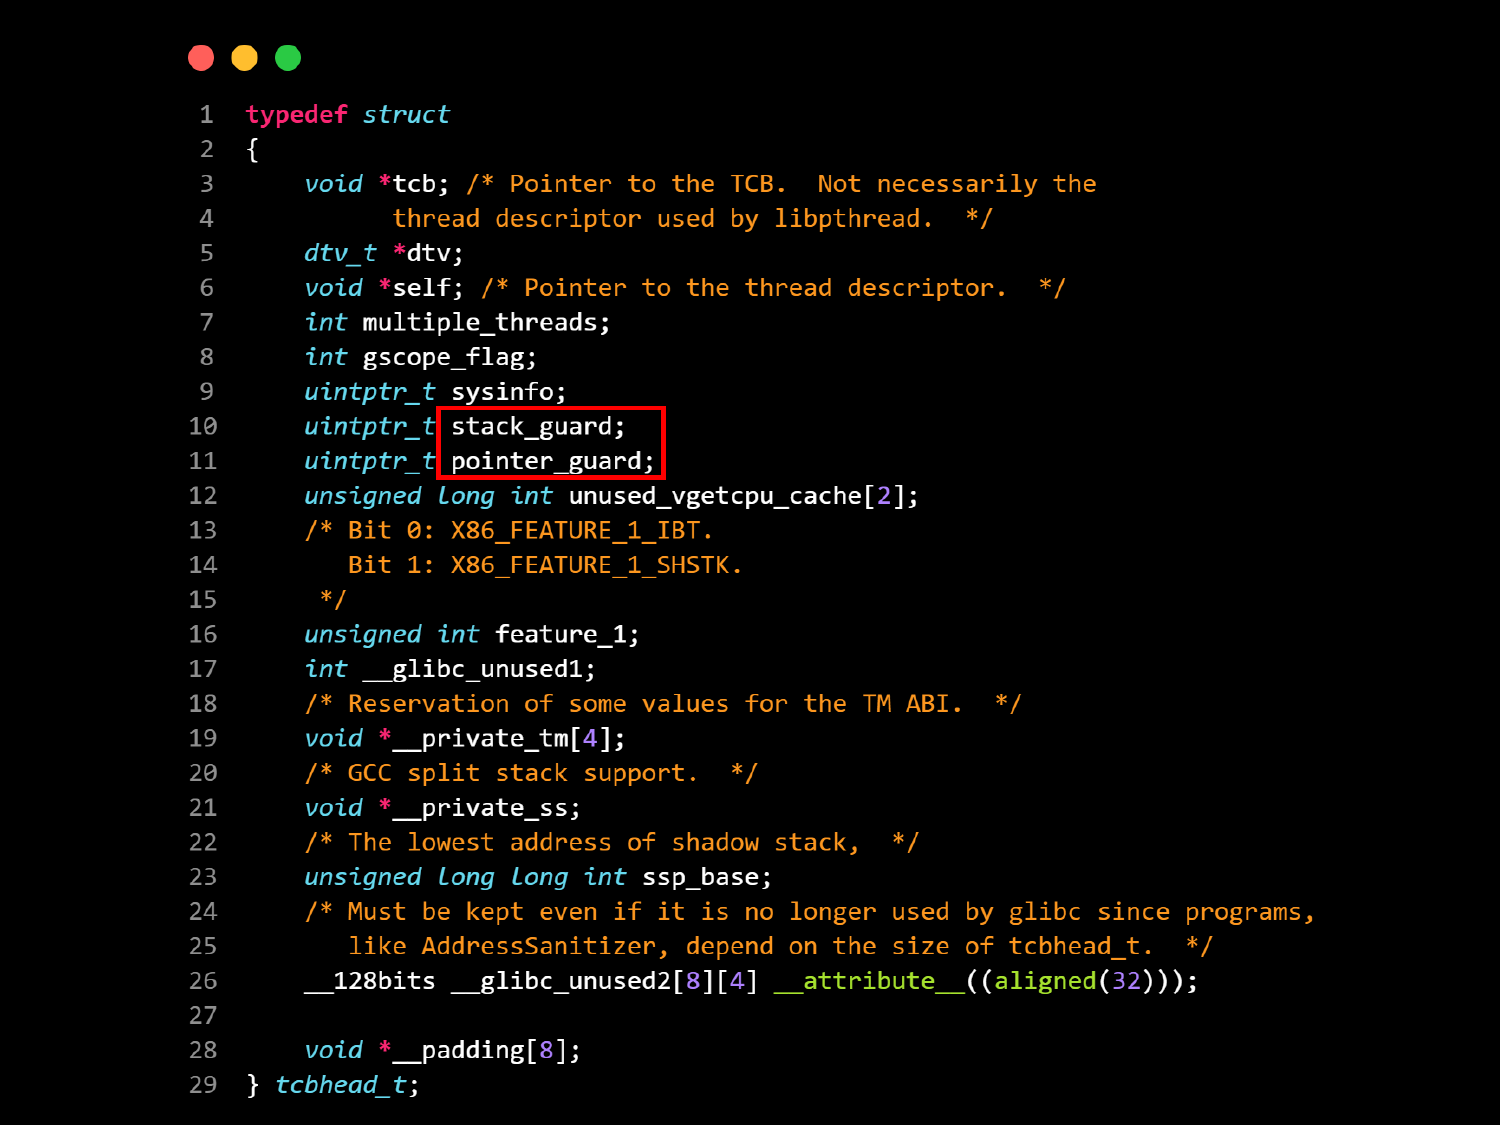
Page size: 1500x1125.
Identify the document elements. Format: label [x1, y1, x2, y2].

picture [134, 0, 1384, 1125]
